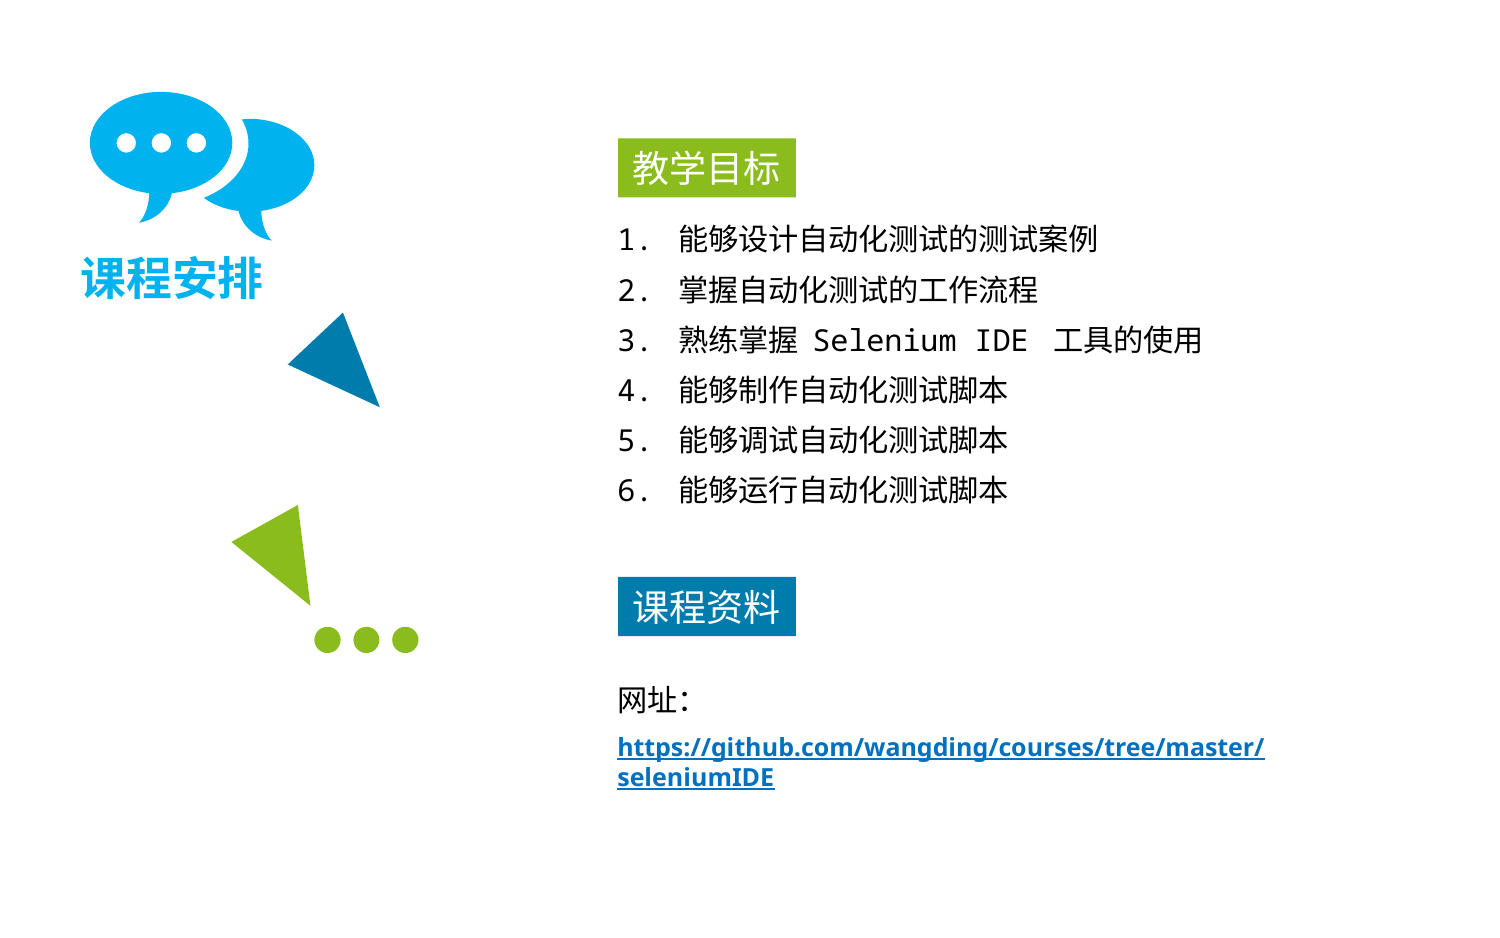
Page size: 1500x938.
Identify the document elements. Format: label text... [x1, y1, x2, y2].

text_box 1. 能够设计自动化测试的测试案例 2. 掌握自动化测试的工作流程 3. 熟练掌握 Selenium IDE 工具的使用 4. 能够制作自动化测试脚本 5. 能够调试自动化测试脚本 6. 能够运行自动化测试脚本 [602, 213, 1436, 515]
text_box [89, 91, 233, 223]
text_box 课程资料 [618, 576, 796, 637]
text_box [314, 626, 419, 654]
text_box [231, 504, 311, 606]
text_box [287, 312, 380, 408]
text_box [203, 118, 315, 241]
text_box 教学目标 [618, 138, 796, 198]
text_box 课程安排 [66, 242, 279, 313]
text_box 网址： https://github.com/wangding/courses/tree/master/seleniumIDE [602, 673, 1436, 799]
